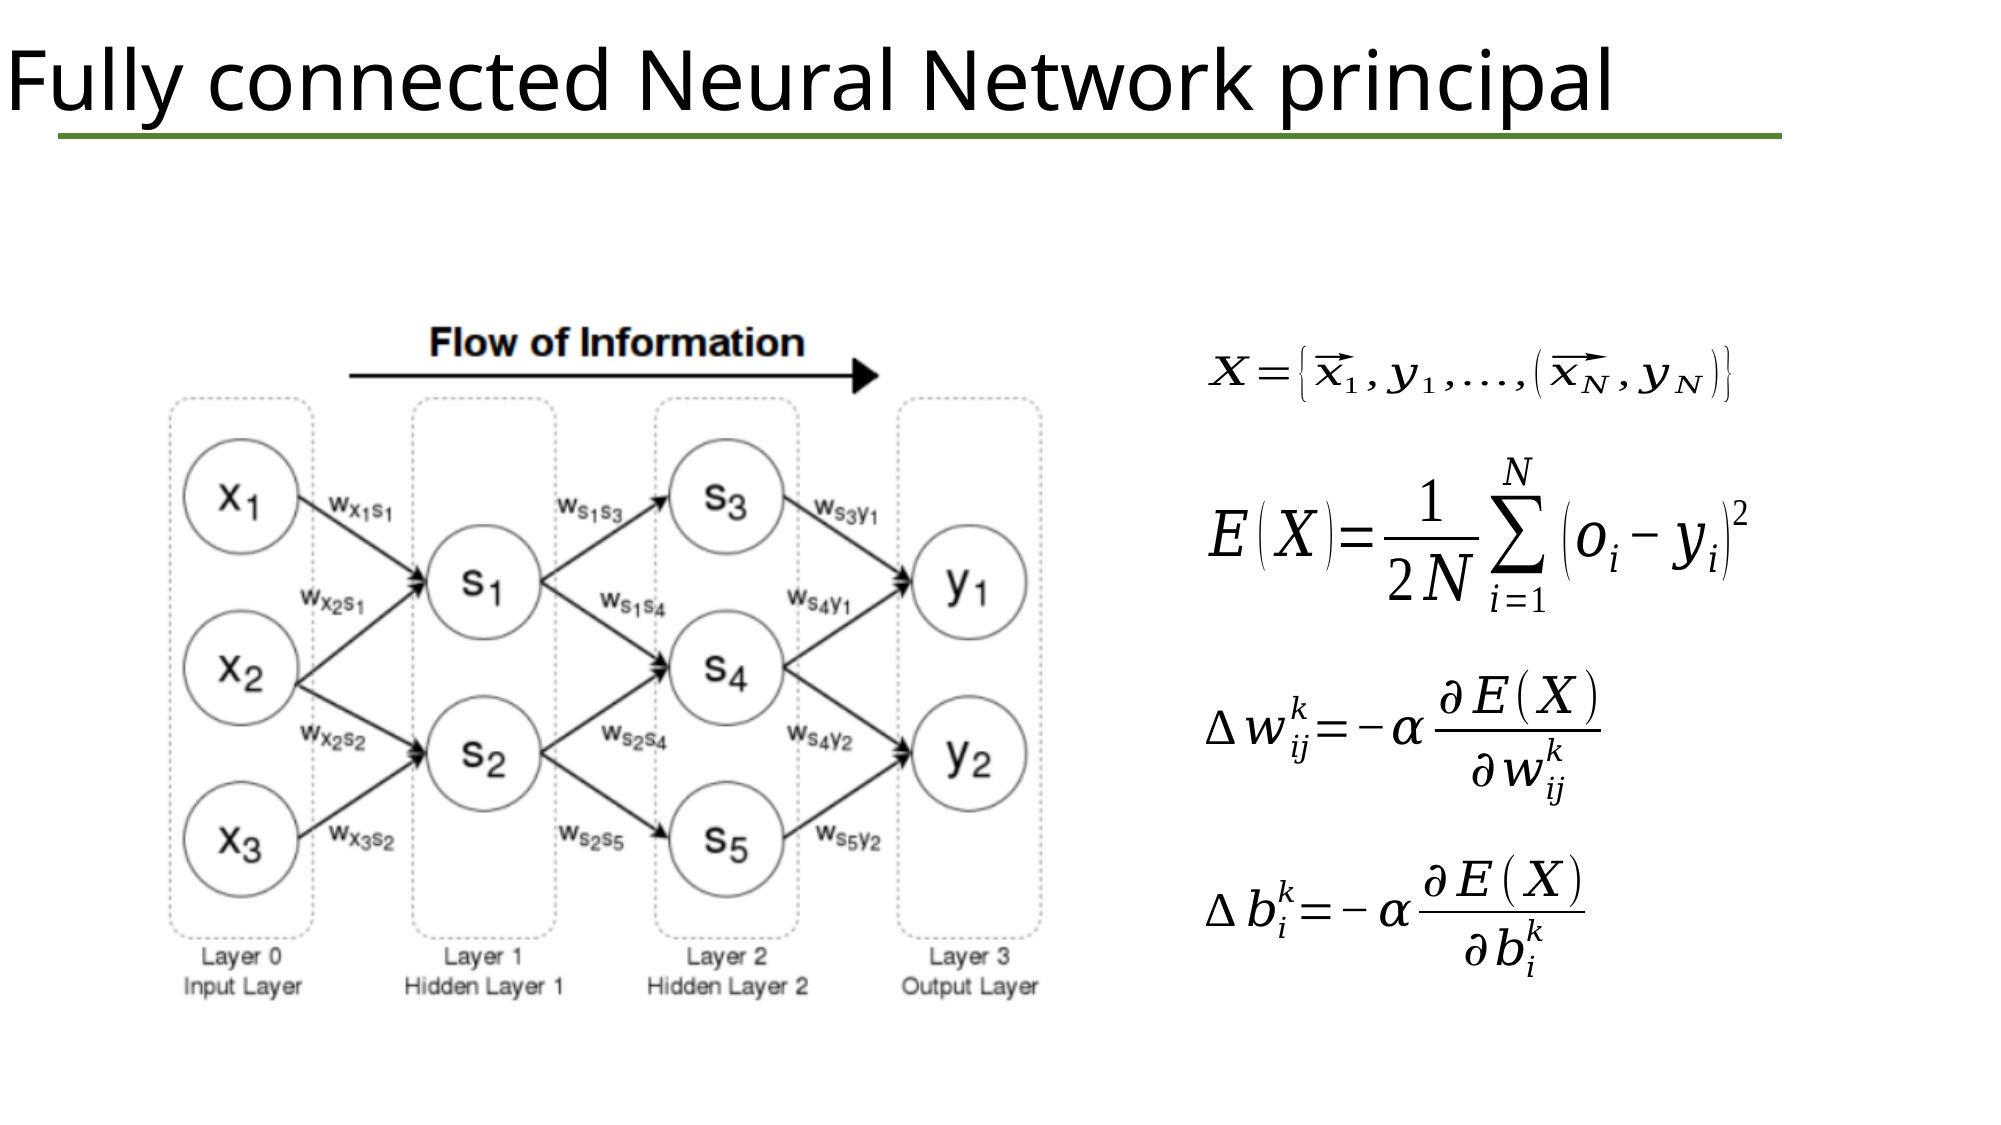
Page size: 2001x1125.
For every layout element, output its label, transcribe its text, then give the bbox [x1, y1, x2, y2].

text_box Fully connected Neural Network principal [0, 19, 1633, 135]
picture [148, 310, 1066, 1021]
